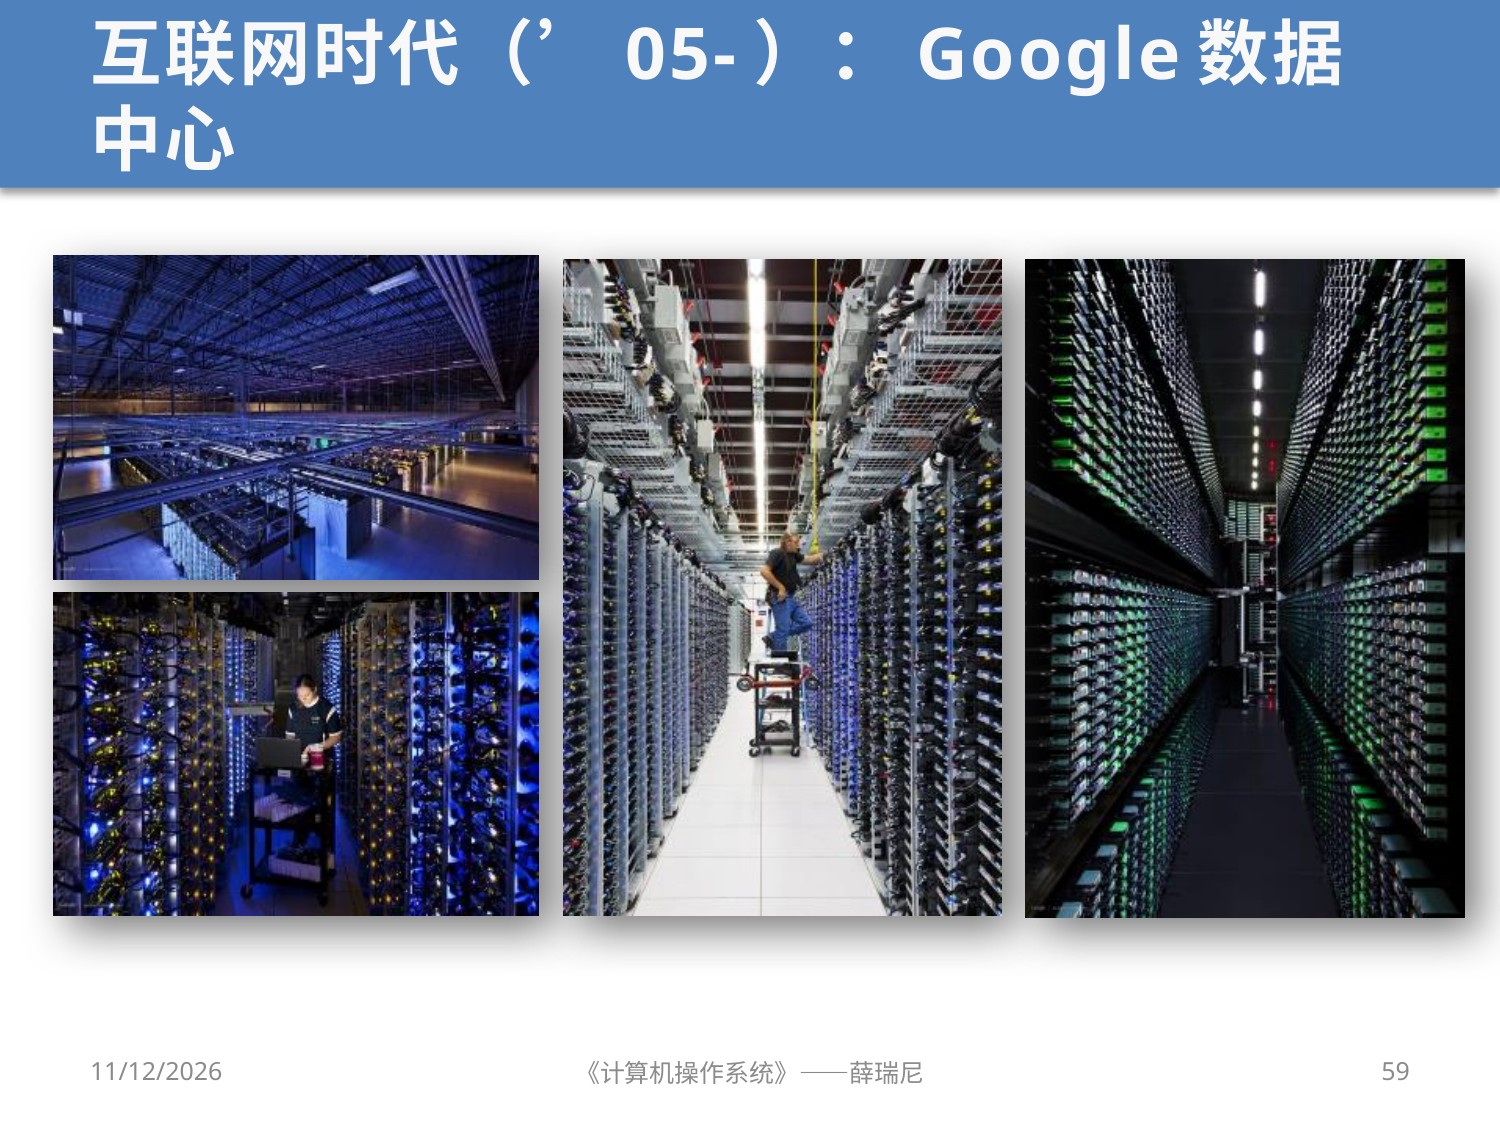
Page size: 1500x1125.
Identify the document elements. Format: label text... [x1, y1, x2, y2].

picture [563, 259, 1002, 916]
picture [1025, 259, 1465, 918]
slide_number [75, 1042, 425, 1103]
slide_number 59 [1074, 1042, 1425, 1103]
title 互联网时代（’05-）：Google数据中心 [75, 0, 1425, 188]
picture [52, 592, 539, 916]
picture [52, 255, 539, 580]
footer 《计算机操作系统》——薛瑞尼 [512, 1042, 988, 1103]
